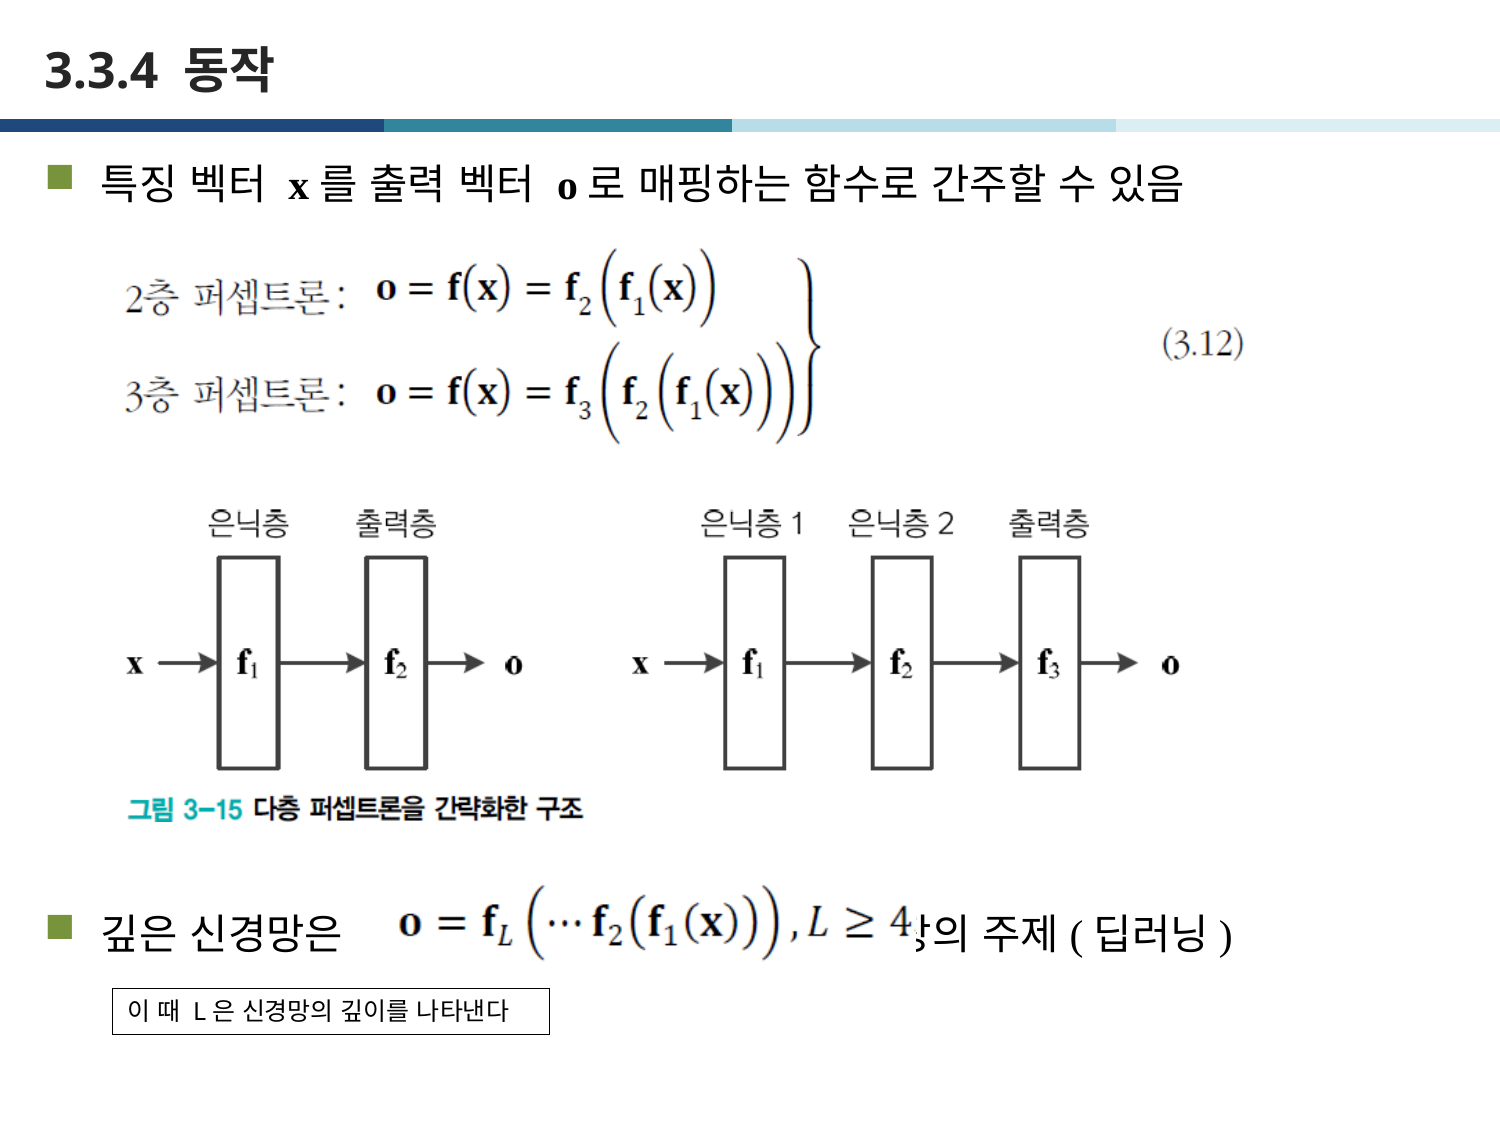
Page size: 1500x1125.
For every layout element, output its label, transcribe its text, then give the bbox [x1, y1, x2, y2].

picture [111, 243, 1254, 450]
text_box 이 때 L은 신경망의 깊이를 나타낸다 [112, 988, 550, 1035]
title 3.3.4 동작 [29, 23, 1270, 114]
picture [123, 503, 1184, 822]
list 특징 벡터 x를 출력 벡터 o로 매핑하는 함수로 간주할 수 있음 깊은 신경망은  4장의 주제(딥러닝) [29, 125, 1471, 1083]
picture [391, 881, 916, 963]
